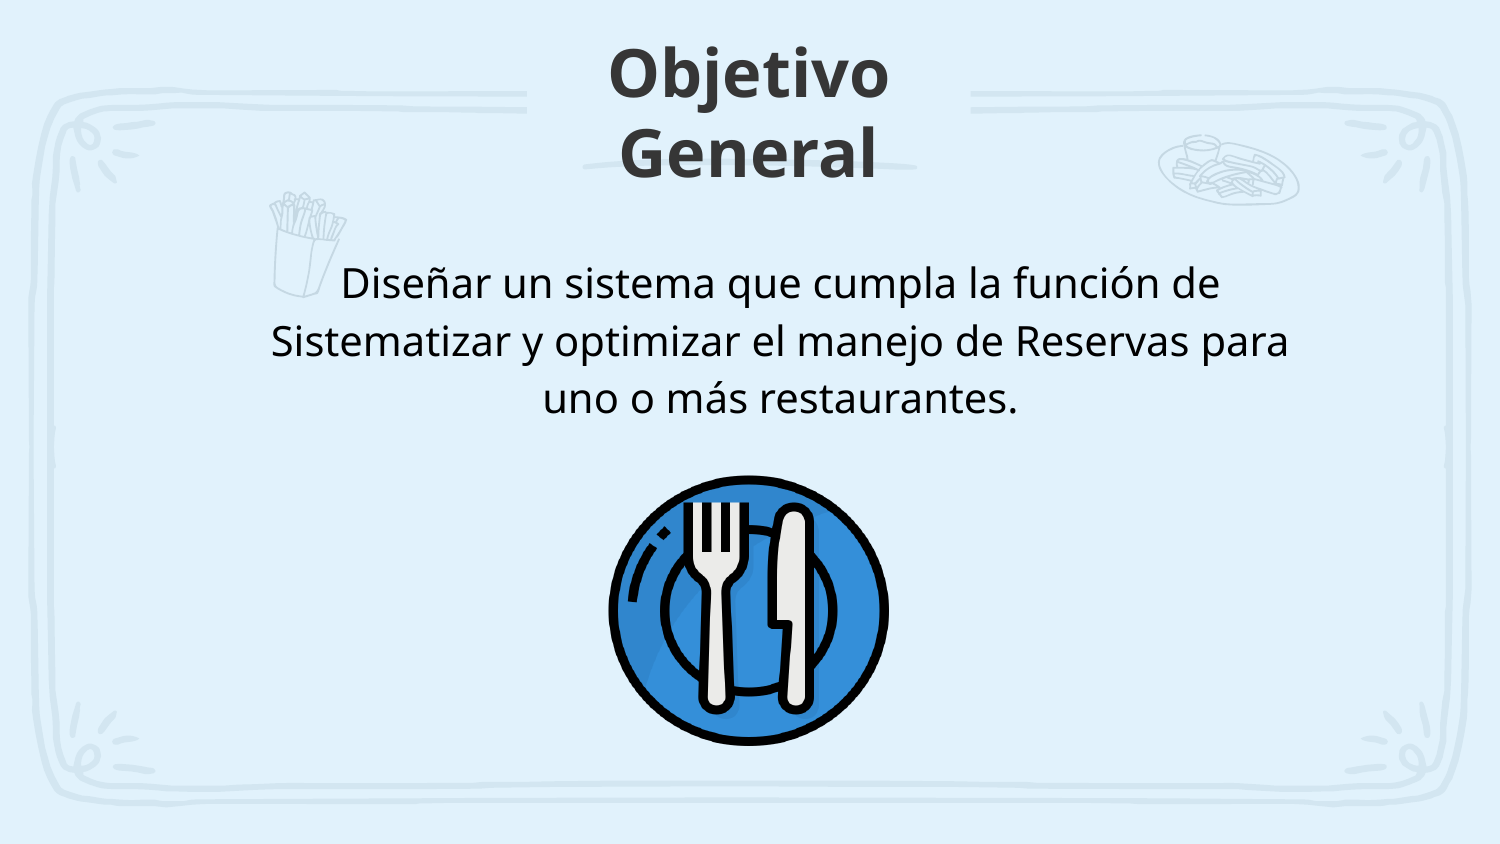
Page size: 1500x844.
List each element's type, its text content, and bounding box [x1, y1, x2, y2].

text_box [268, 191, 348, 299]
picture [599, 466, 899, 756]
title Objetivo General [527, 86, 971, 135]
list Diseñar un sistema que cumpla la función de Sistematizar y optimizar el manejo de Reservas para uno o más restaurantes. [154, 191, 1347, 480]
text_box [1157, 134, 1301, 206]
